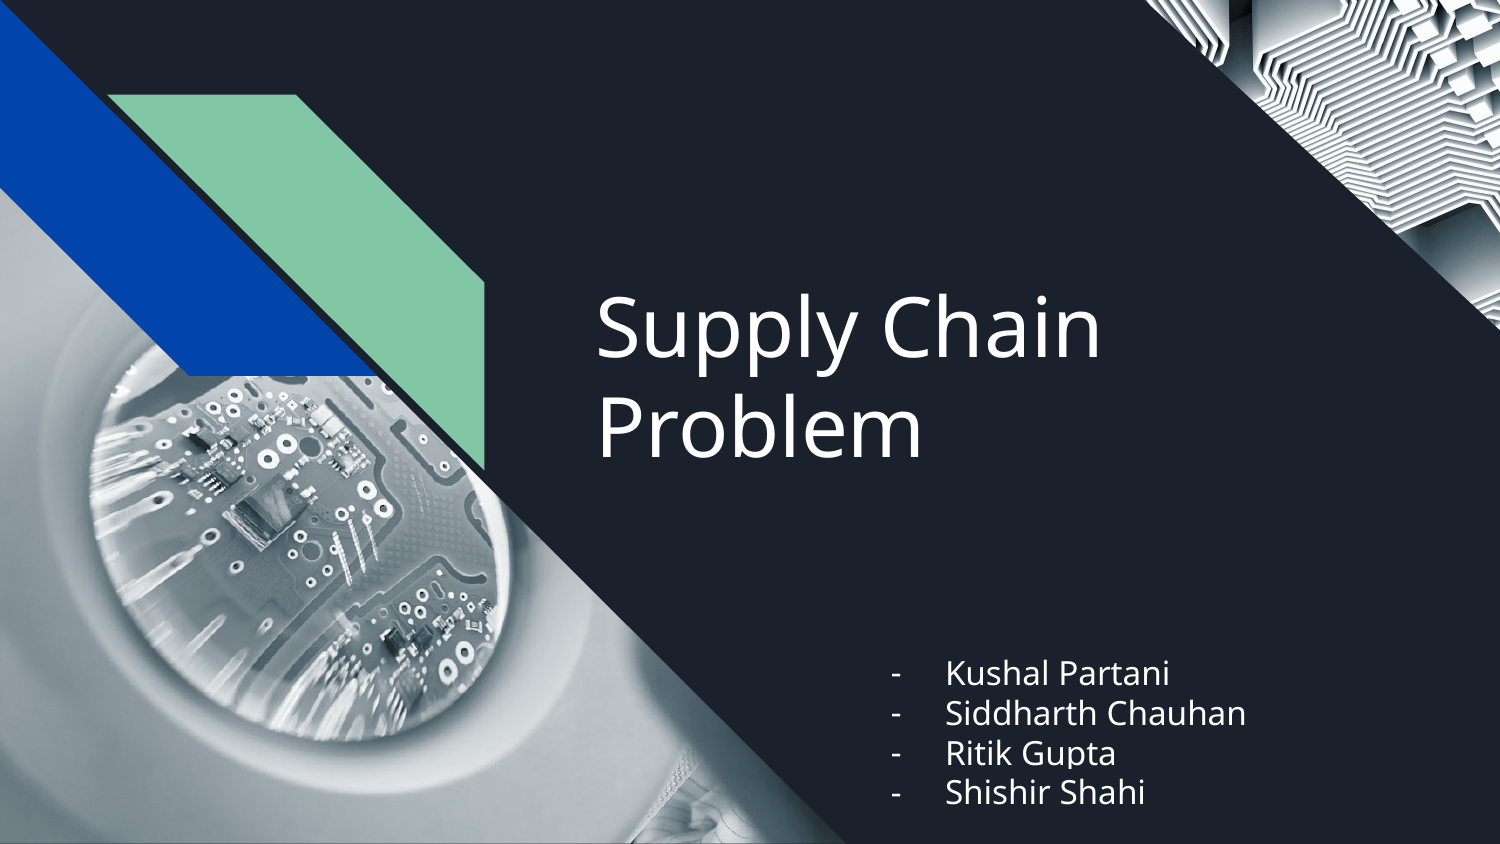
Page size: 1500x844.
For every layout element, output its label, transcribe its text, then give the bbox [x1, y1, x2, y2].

picture [0, 189, 847, 844]
picture [1144, 0, 1500, 331]
title Supply Chain Problem [580, 258, 1404, 518]
subtitle Kushal Partani Siddharth Chauhan Ritik Gupta Shishir Shahi [855, 636, 1425, 813]
